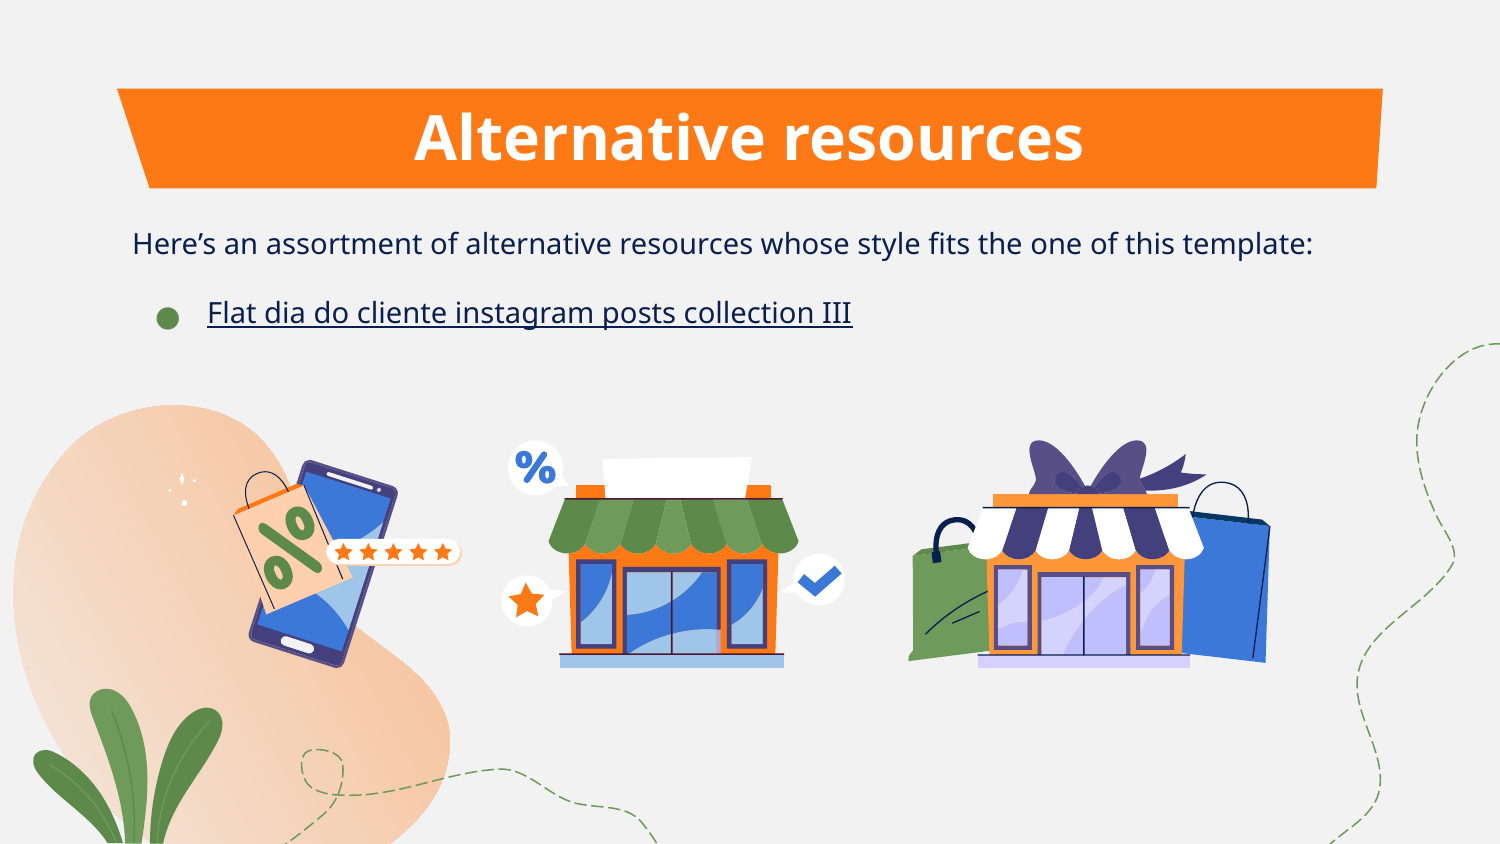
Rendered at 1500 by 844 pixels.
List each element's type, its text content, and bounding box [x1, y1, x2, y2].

text_box [285, 749, 658, 844]
text_box [13, 405, 450, 844]
title Alternative resources [116, 88, 1383, 183]
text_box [32, 688, 224, 844]
text_box [1330, 343, 1500, 844]
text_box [232, 459, 463, 669]
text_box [497, 440, 848, 669]
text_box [167, 472, 198, 507]
list Here’s an assortment of alternative resources whose style fits the one of this template: Flat dia do cliente instagram posts collection III [116, 209, 1383, 354]
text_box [906, 440, 1271, 669]
